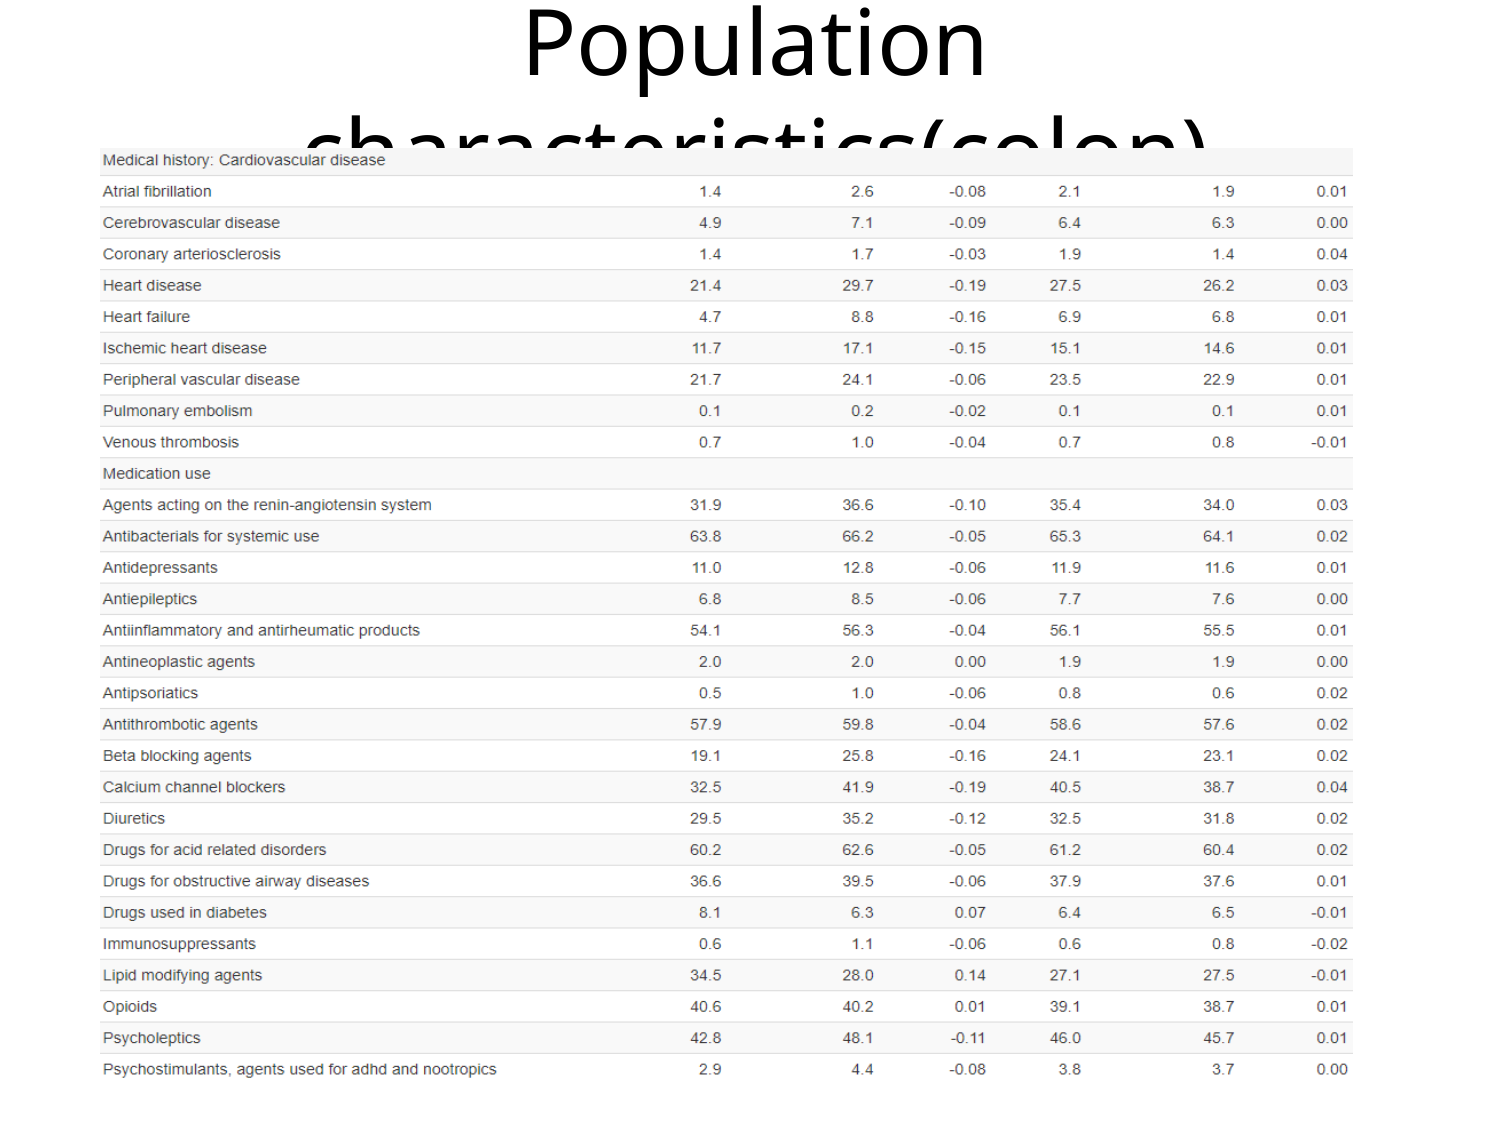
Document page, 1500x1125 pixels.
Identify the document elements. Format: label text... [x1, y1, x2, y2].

title Population characteristics(colon) [80, 0, 1431, 188]
picture [100, 148, 1353, 1082]
